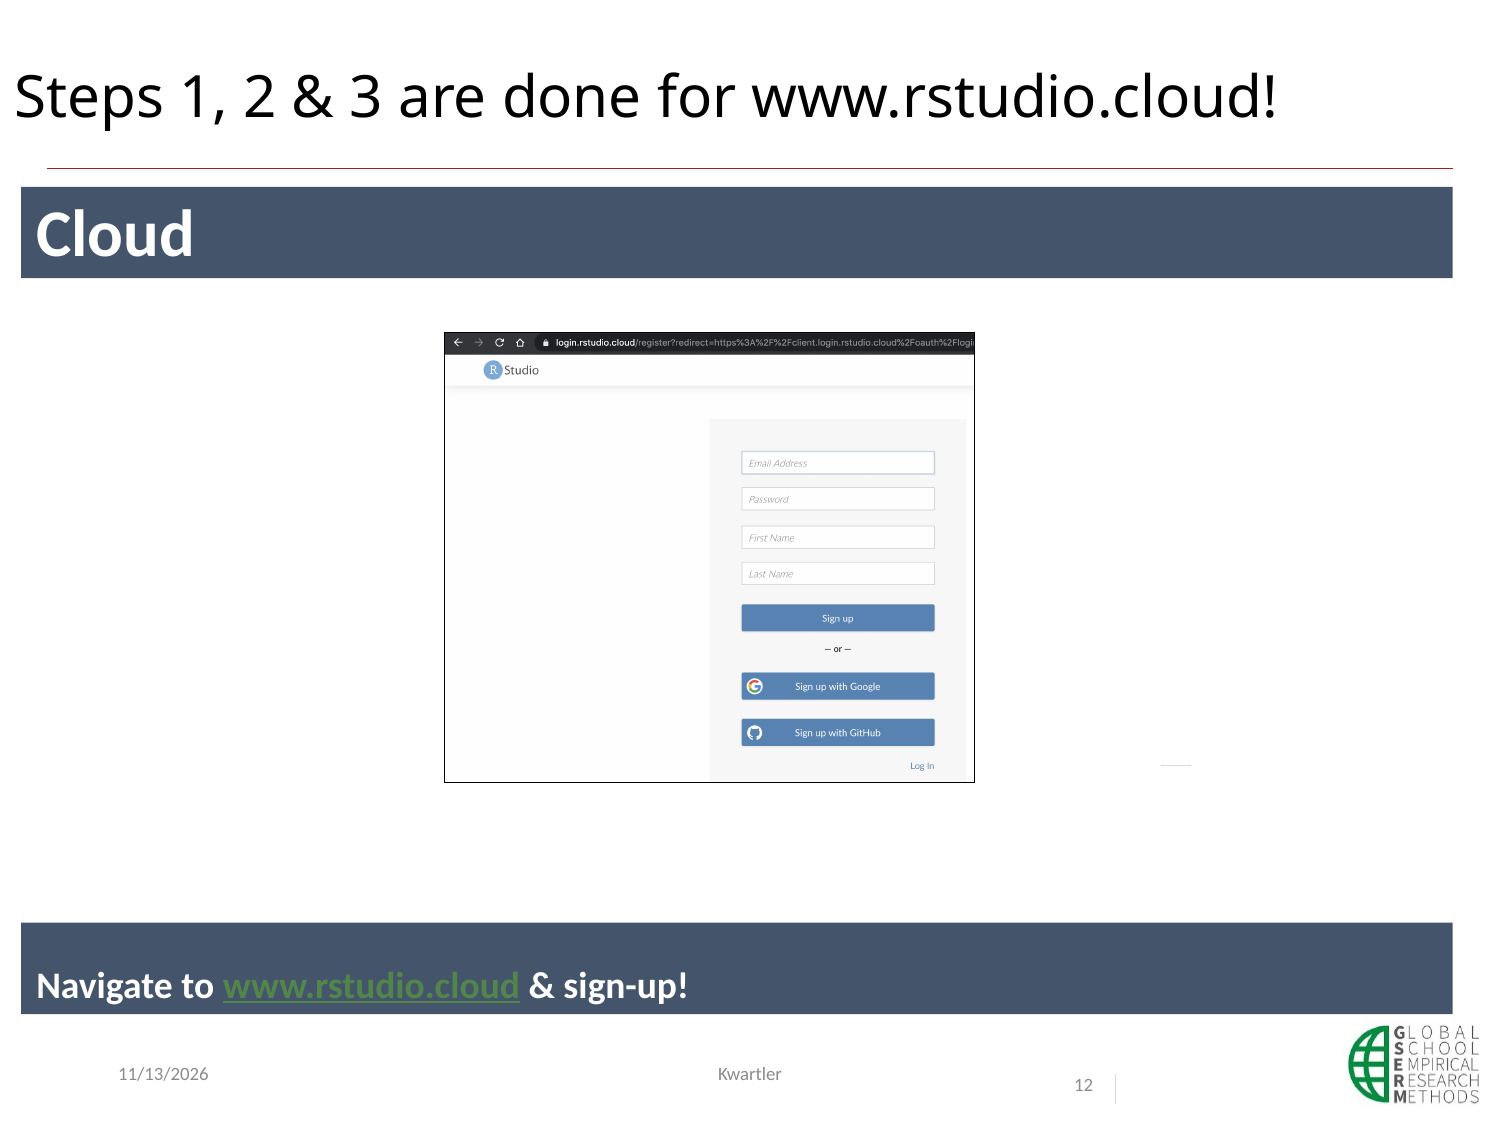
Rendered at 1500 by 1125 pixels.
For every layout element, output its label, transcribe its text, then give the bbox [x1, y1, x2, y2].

picture [444, 332, 975, 783]
footer Kwartler [496, 1042, 1004, 1103]
picture [1342, 1017, 1500, 1106]
text_box Navigate to www.rstudio.cloud & sign-up! [21, 922, 1453, 1015]
title Steps 1, 2 & 3 are done for www.rstudio.cloud! [0, 59, 1500, 157]
slide_number 12 [1059, 1042, 1200, 1103]
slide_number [103, 1042, 441, 1103]
list Cloud [21, 186, 1453, 279]
